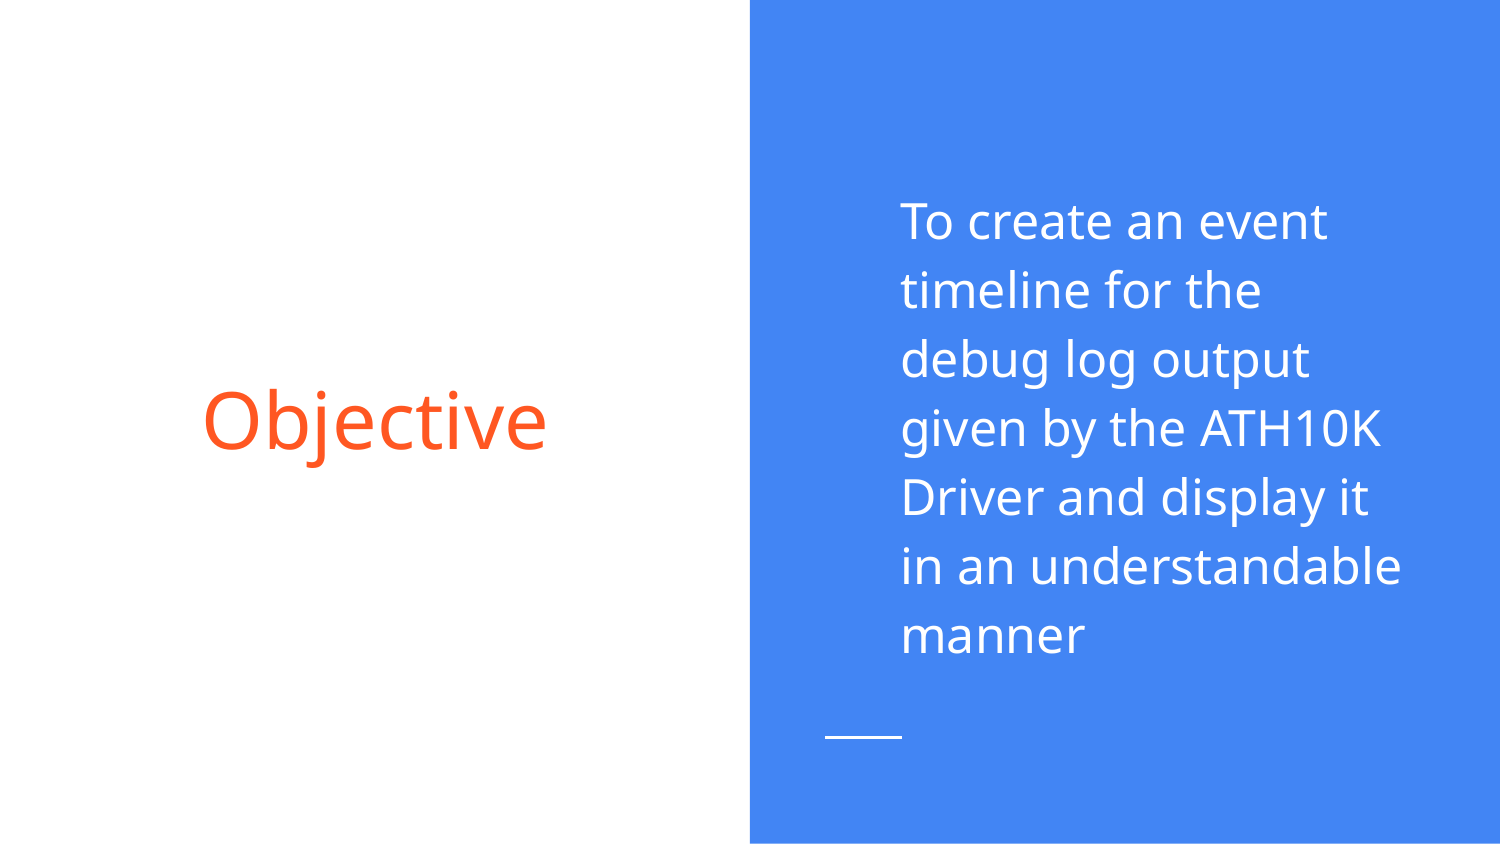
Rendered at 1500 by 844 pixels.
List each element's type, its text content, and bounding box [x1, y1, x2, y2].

title Objective [43, 225, 708, 481]
list To create an event timeline for the debug log output given by the ATH10K Driver and display it in an understandable manner [810, 118, 1440, 725]
